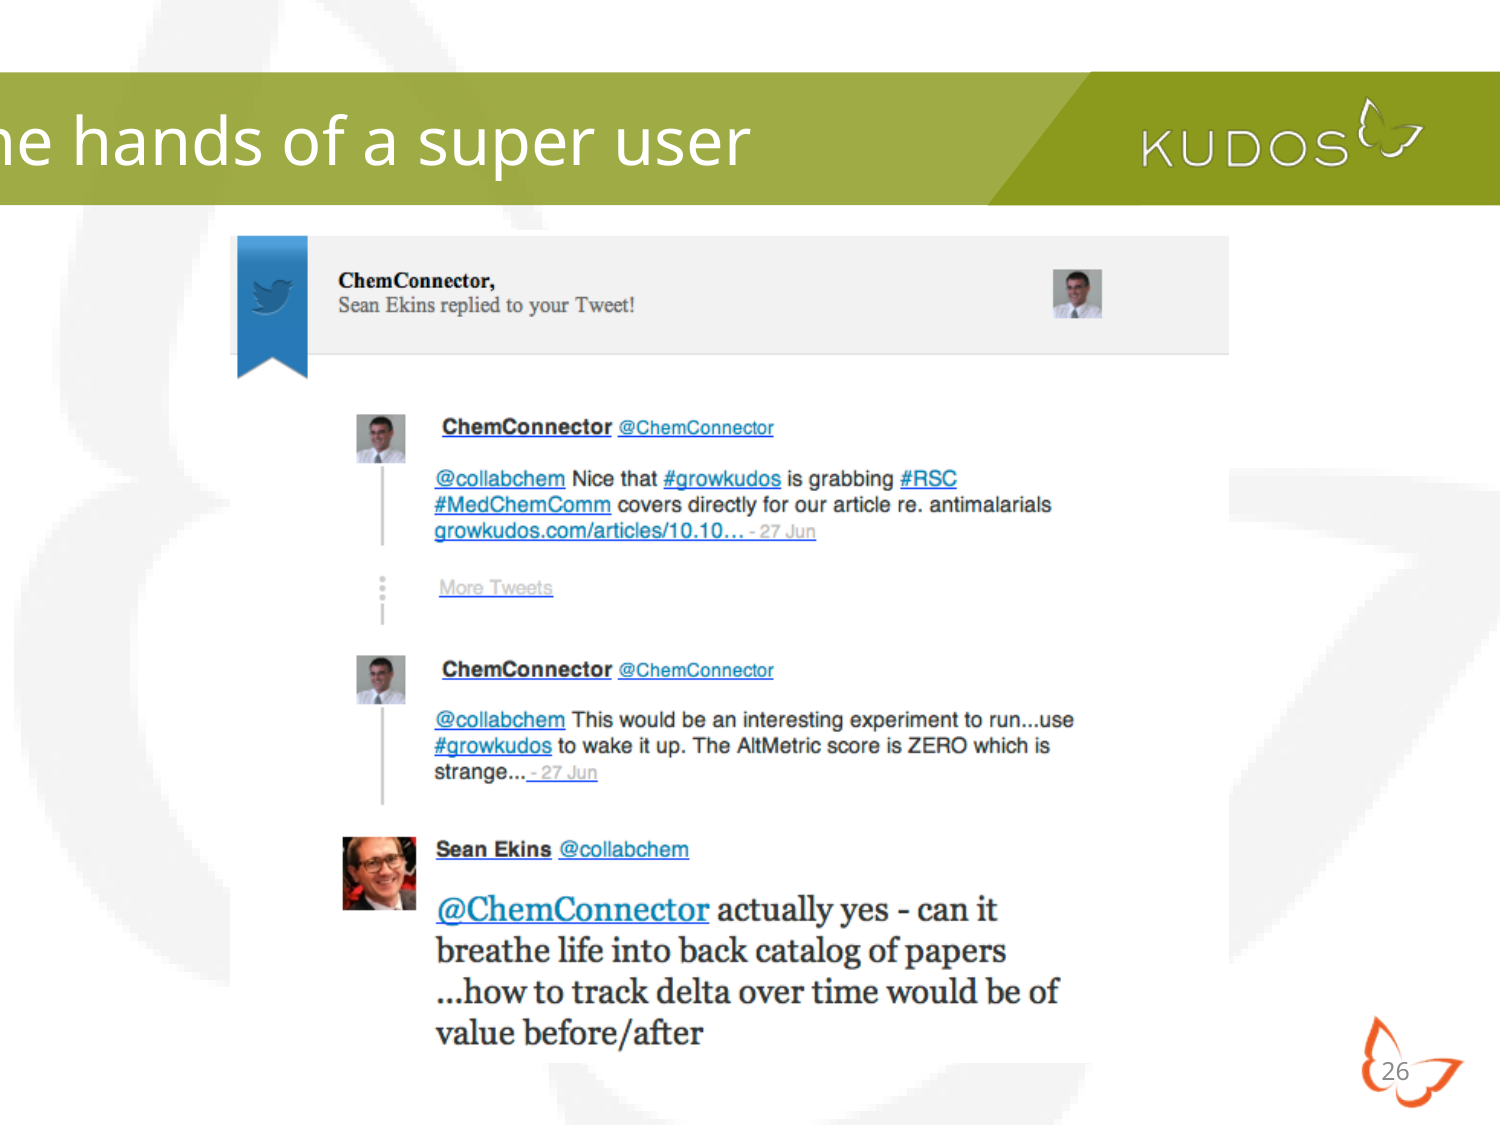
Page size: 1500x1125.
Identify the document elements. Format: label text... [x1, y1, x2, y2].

picture [230, 229, 1229, 1063]
picture [1139, 95, 1431, 169]
slide_number 26 [1074, 1042, 1425, 1103]
title In the hands of a super user [0, 72, 1139, 206]
picture [1354, 1015, 1466, 1122]
